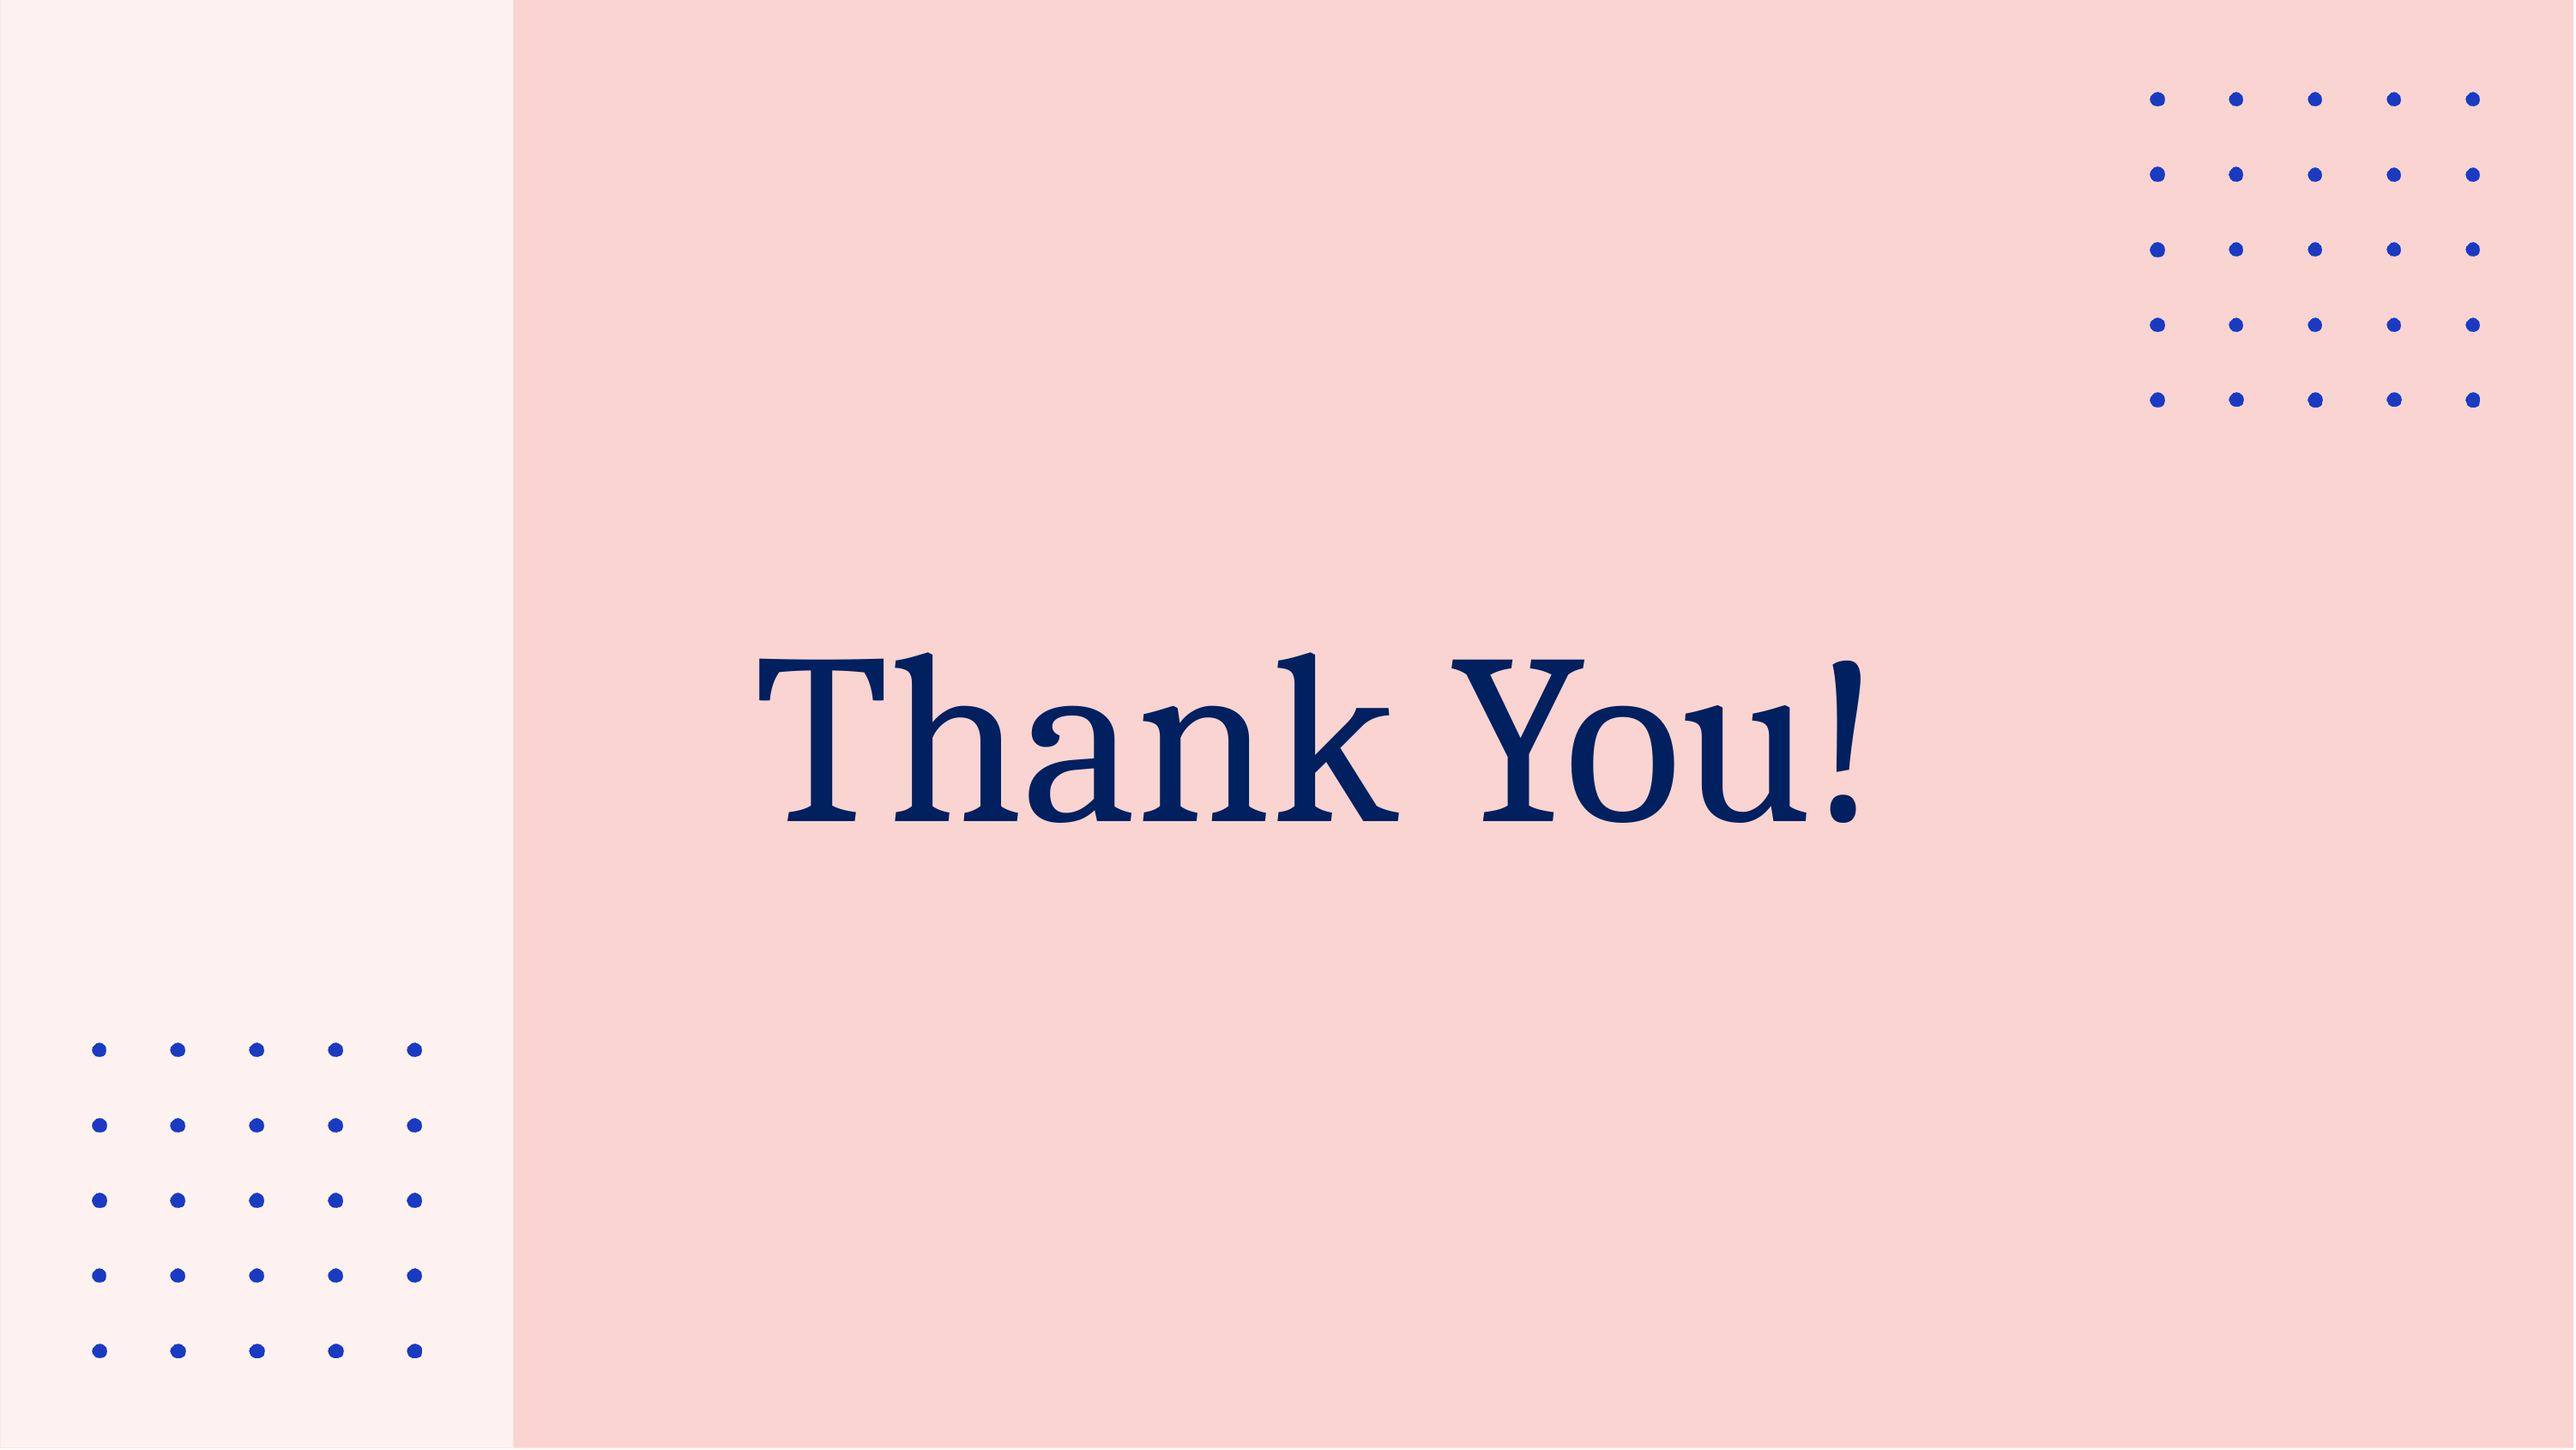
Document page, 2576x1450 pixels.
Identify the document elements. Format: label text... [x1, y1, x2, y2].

picture [2386, 166, 2401, 182]
picture [2386, 392, 2402, 408]
picture [2464, 392, 2481, 408]
picture [2307, 242, 2322, 257]
picture [2229, 91, 2243, 106]
picture [2229, 317, 2243, 332]
picture [2229, 242, 2243, 257]
picture [2464, 91, 2480, 106]
picture [2307, 317, 2322, 332]
picture [2228, 392, 2244, 408]
picture [2150, 91, 2165, 106]
picture [2307, 392, 2323, 408]
picture [2464, 166, 2480, 182]
picture [2150, 317, 2165, 332]
picture [2150, 166, 2165, 182]
picture [2464, 317, 2480, 332]
picture [2386, 317, 2401, 332]
picture [2150, 392, 2165, 408]
picture [2464, 242, 2480, 257]
picture [2307, 91, 2322, 106]
picture [2386, 91, 2401, 106]
title Thank You! [752, 577, 2229, 870]
picture [2386, 242, 2401, 257]
picture [2307, 166, 2322, 182]
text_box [0, 0, 514, 1448]
picture [2229, 166, 2243, 182]
picture [2150, 242, 2165, 257]
